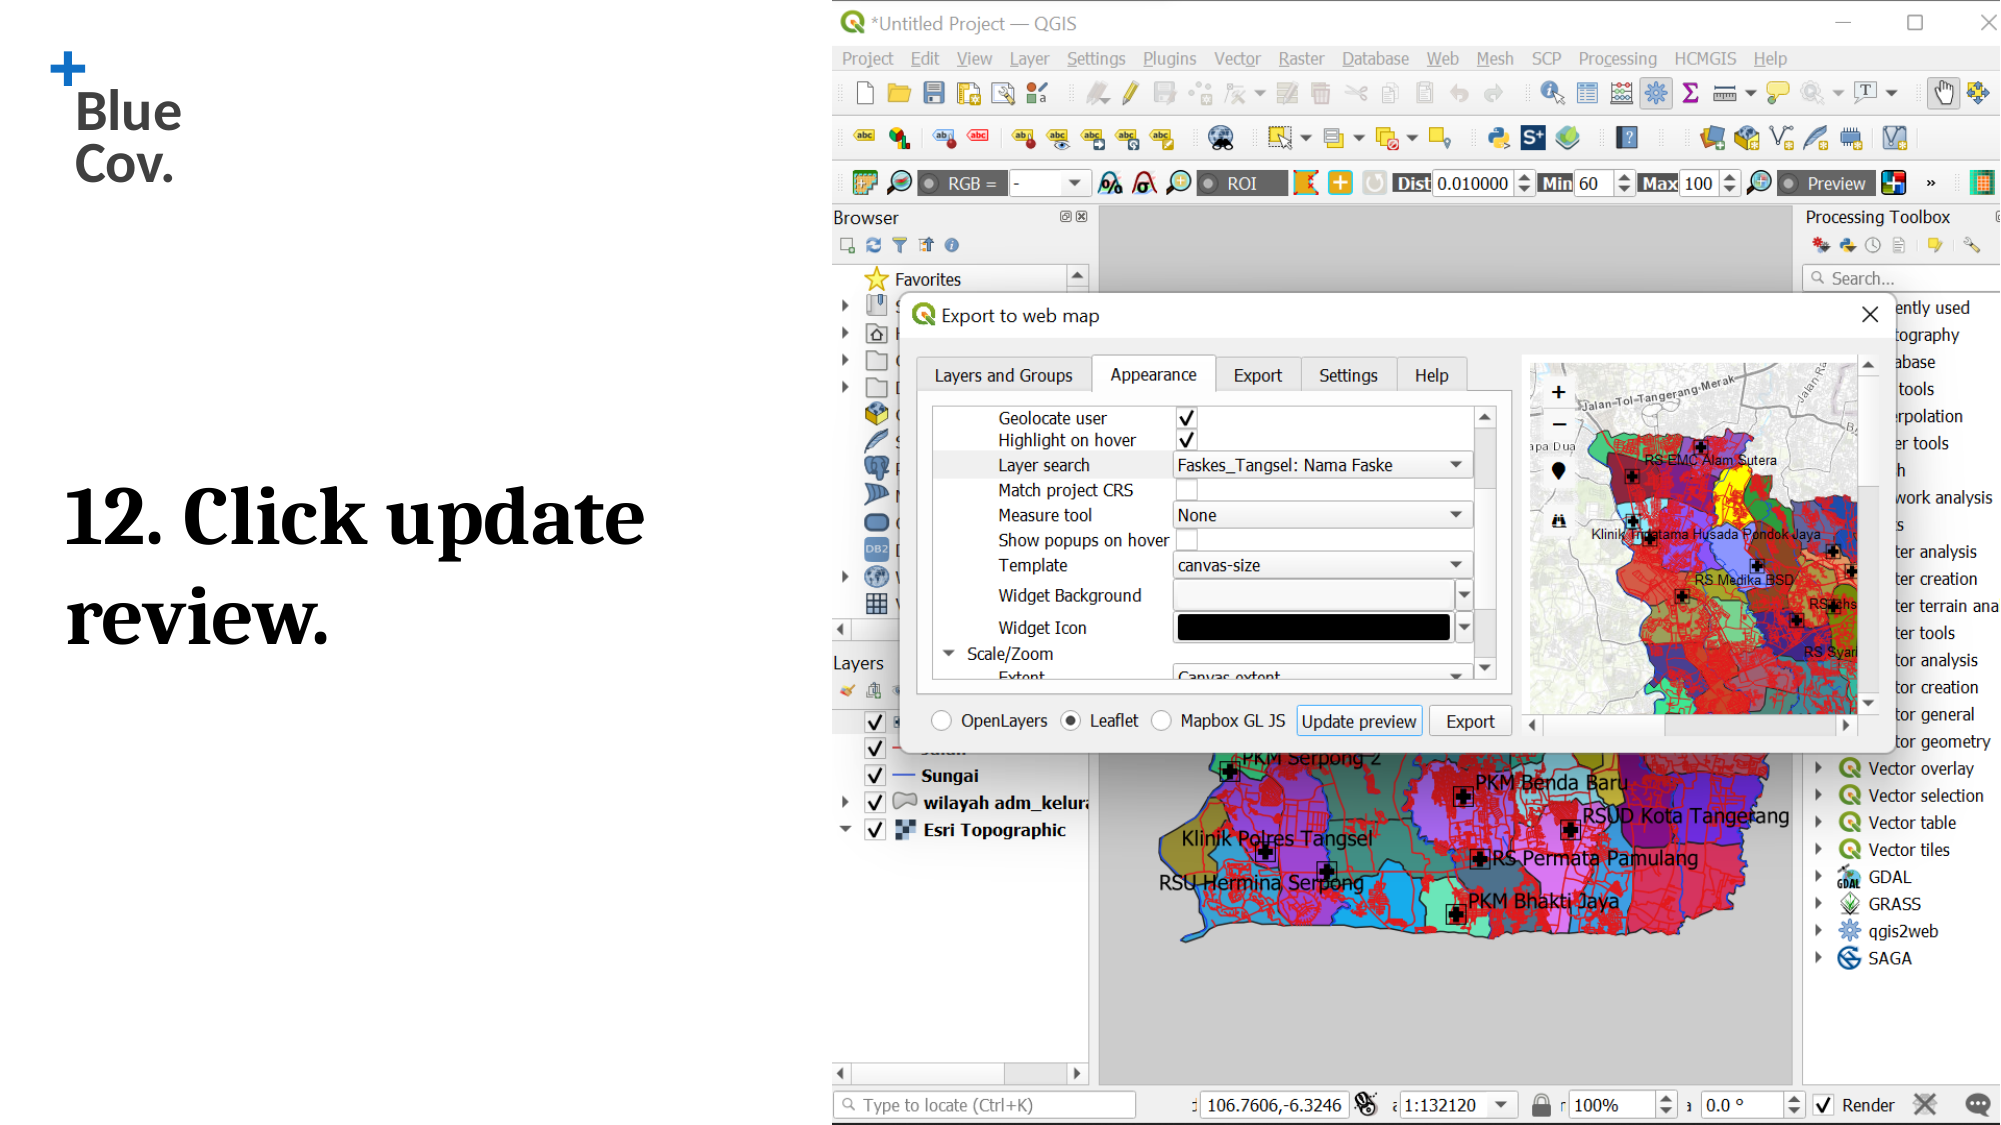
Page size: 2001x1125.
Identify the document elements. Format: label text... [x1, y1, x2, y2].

text_box 12. Click update review. [50, 453, 777, 669]
picture [832, 0, 2000, 1125]
